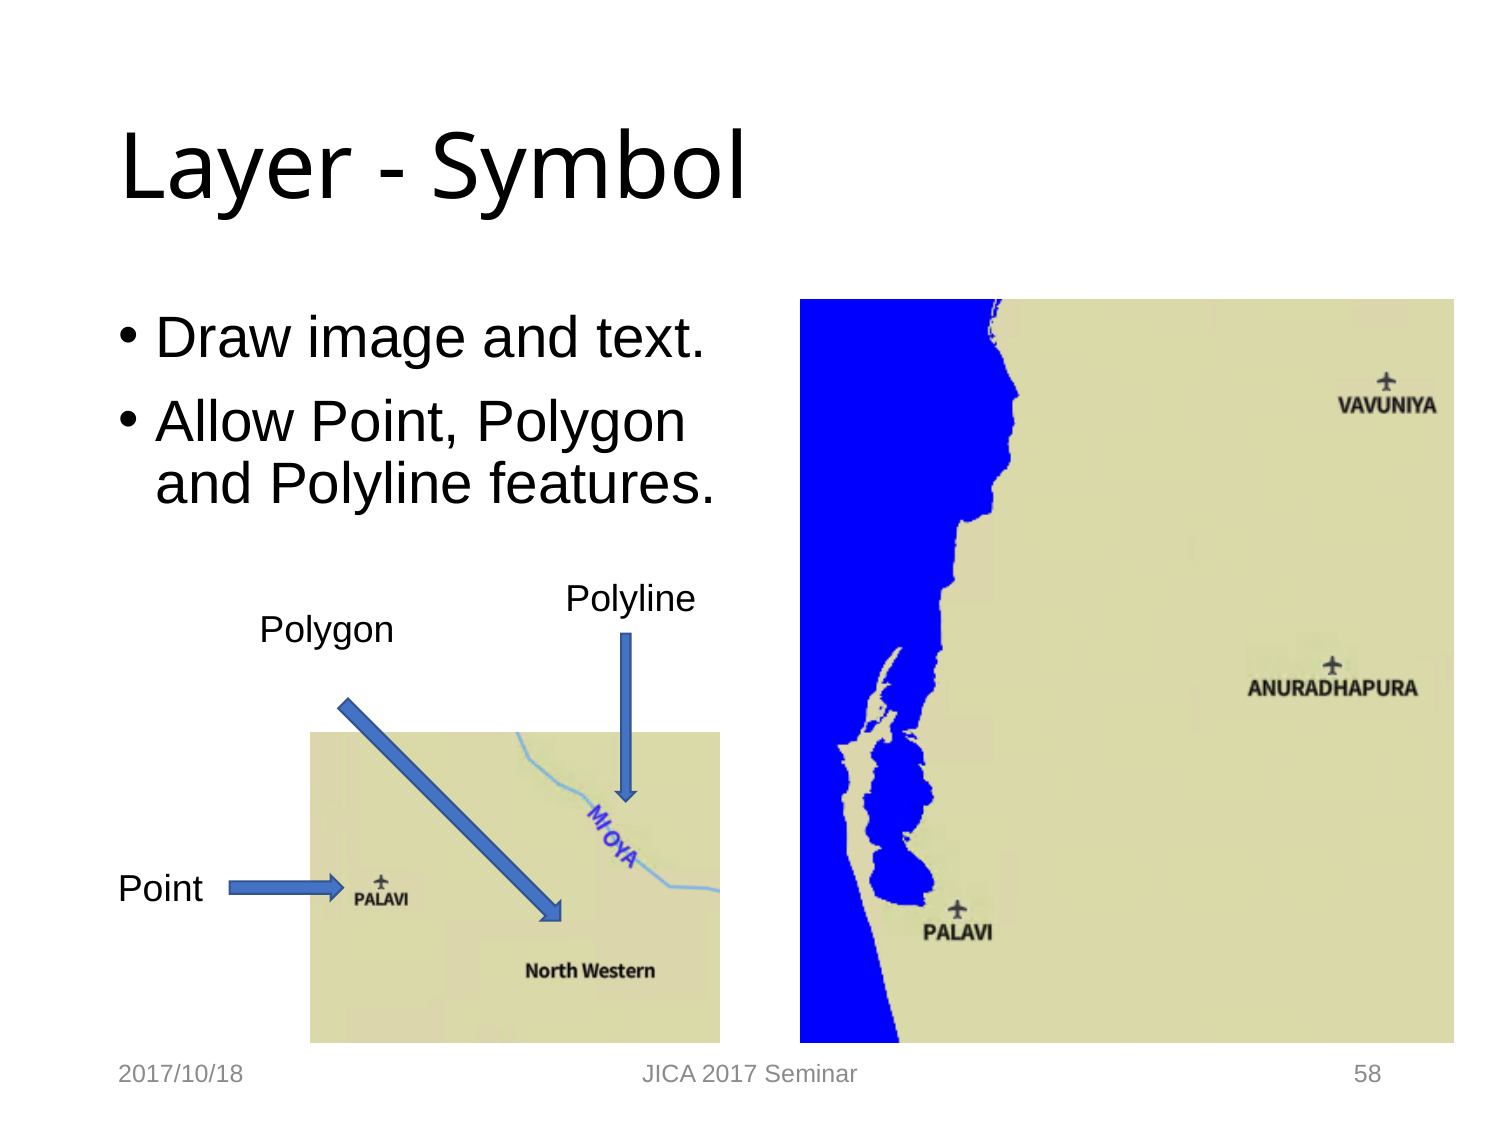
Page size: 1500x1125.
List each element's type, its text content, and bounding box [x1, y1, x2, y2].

text_box [620, 632, 632, 732]
text_box Polyline [550, 567, 720, 627]
picture [800, 299, 1454, 1043]
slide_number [103, 1042, 441, 1103]
text_box [230, 880, 310, 895]
footer JICA 2017 Seminar [496, 1042, 1004, 1103]
title Layer - Symbol [103, 59, 1397, 278]
text_box Polygon [244, 597, 441, 658]
slide_number 58 [1059, 1043, 1397, 1103]
text_box Point [103, 857, 230, 917]
list Draw image and text. Allow Point, Polygon and Polyline features. [103, 299, 800, 1014]
text_box [336, 697, 383, 732]
picture [310, 732, 720, 1043]
